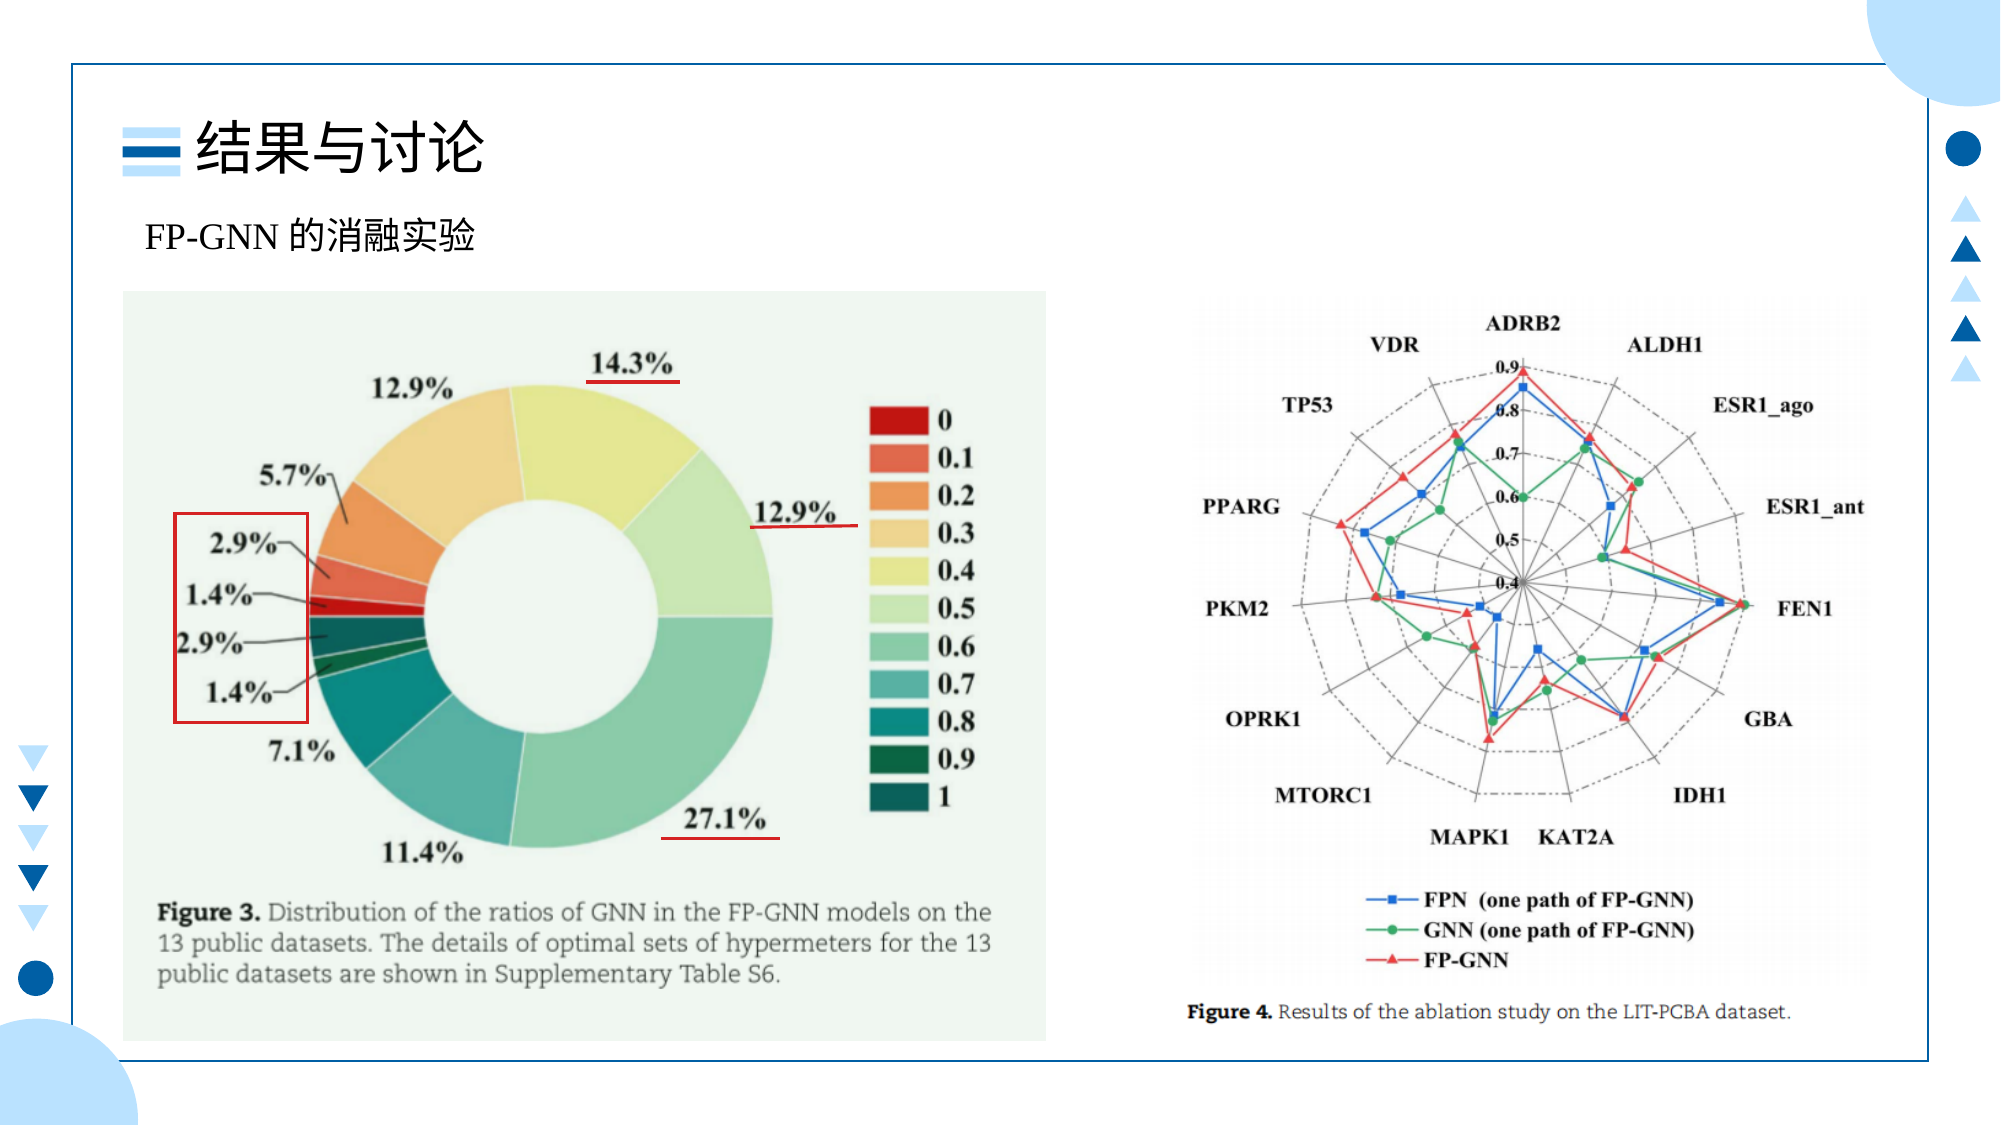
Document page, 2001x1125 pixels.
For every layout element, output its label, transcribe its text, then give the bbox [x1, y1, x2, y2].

picture [123, 291, 1046, 1041]
slide_number [1412, 1042, 1863, 1103]
text_box 结果与讨论 [195, 111, 736, 182]
text_box FP-GNN的消融实验 [129, 204, 901, 264]
picture [1169, 288, 1871, 1041]
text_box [122, 127, 181, 177]
